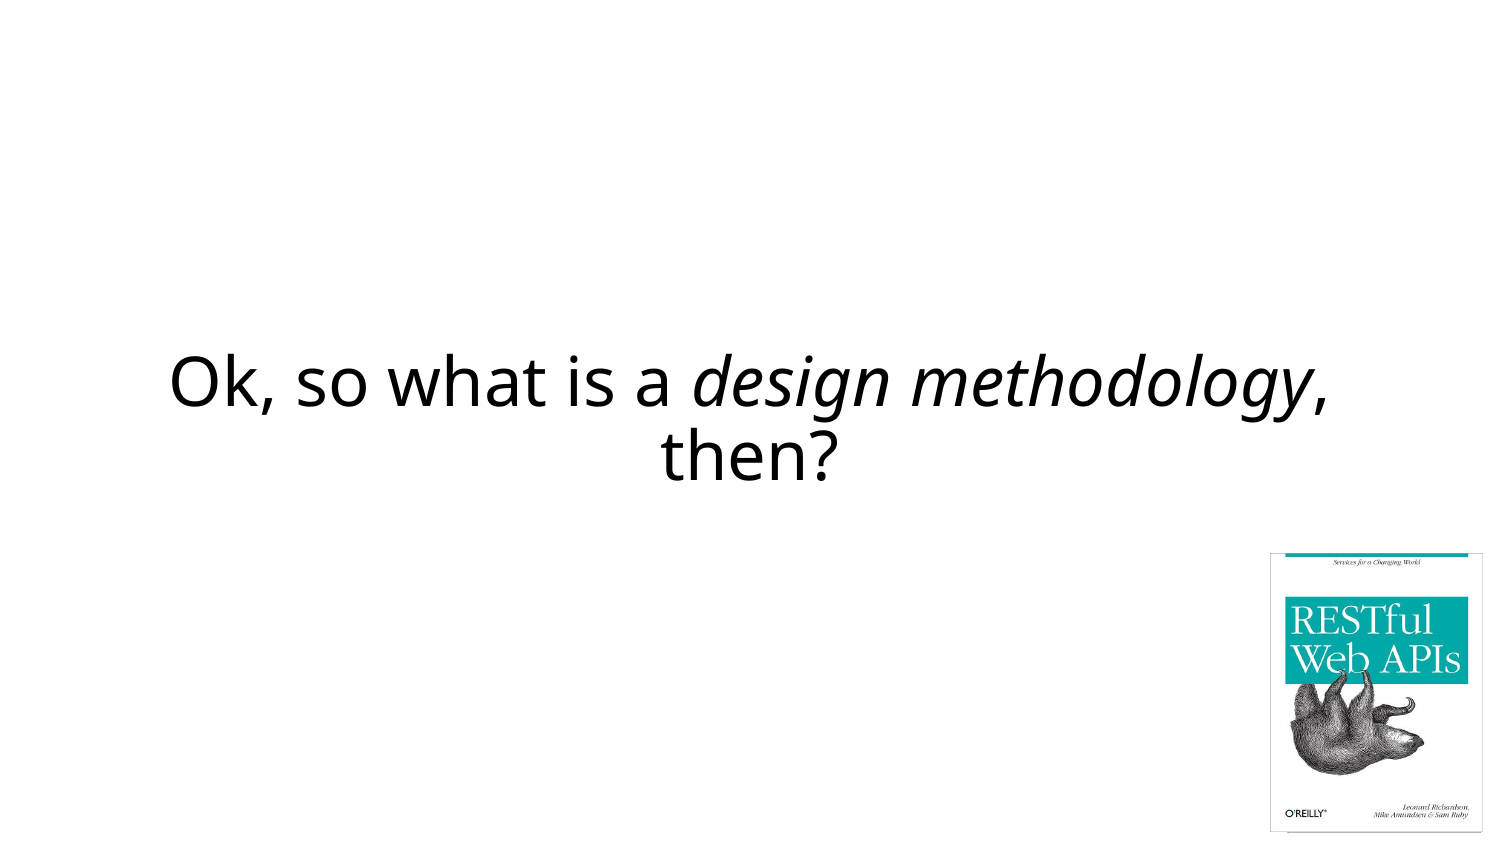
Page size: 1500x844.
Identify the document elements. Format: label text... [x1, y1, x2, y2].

title Ok, so what is a design methodology, then? [75, 33, 1425, 808]
picture [1270, 553, 1484, 833]
